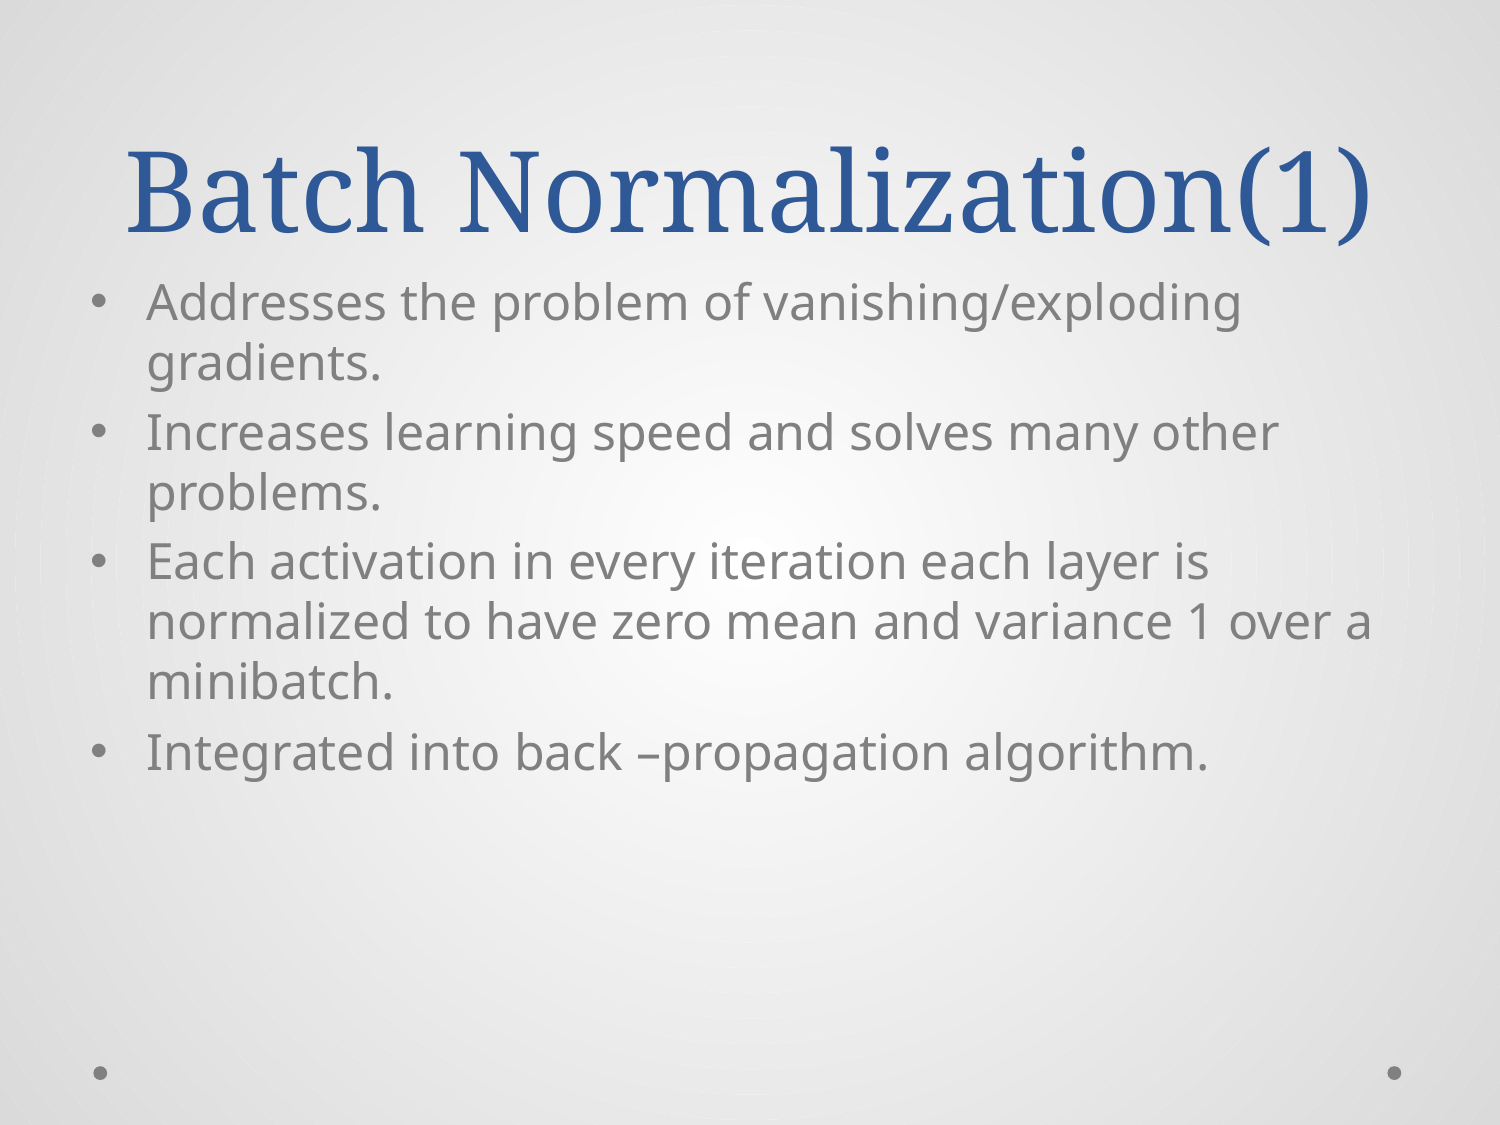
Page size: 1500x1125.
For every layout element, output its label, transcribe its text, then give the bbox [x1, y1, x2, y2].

title Batch Normalization(1) [75, 0, 1425, 262]
list Addresses the problem of vanishing/exploding gradients. Increases learning speed and solves many other problems. Each activation in every iteration each layer is normalized to have zero mean and variance 1 over a minibatch. Integrated into back –propagation algorithm. [75, 262, 1425, 1005]
